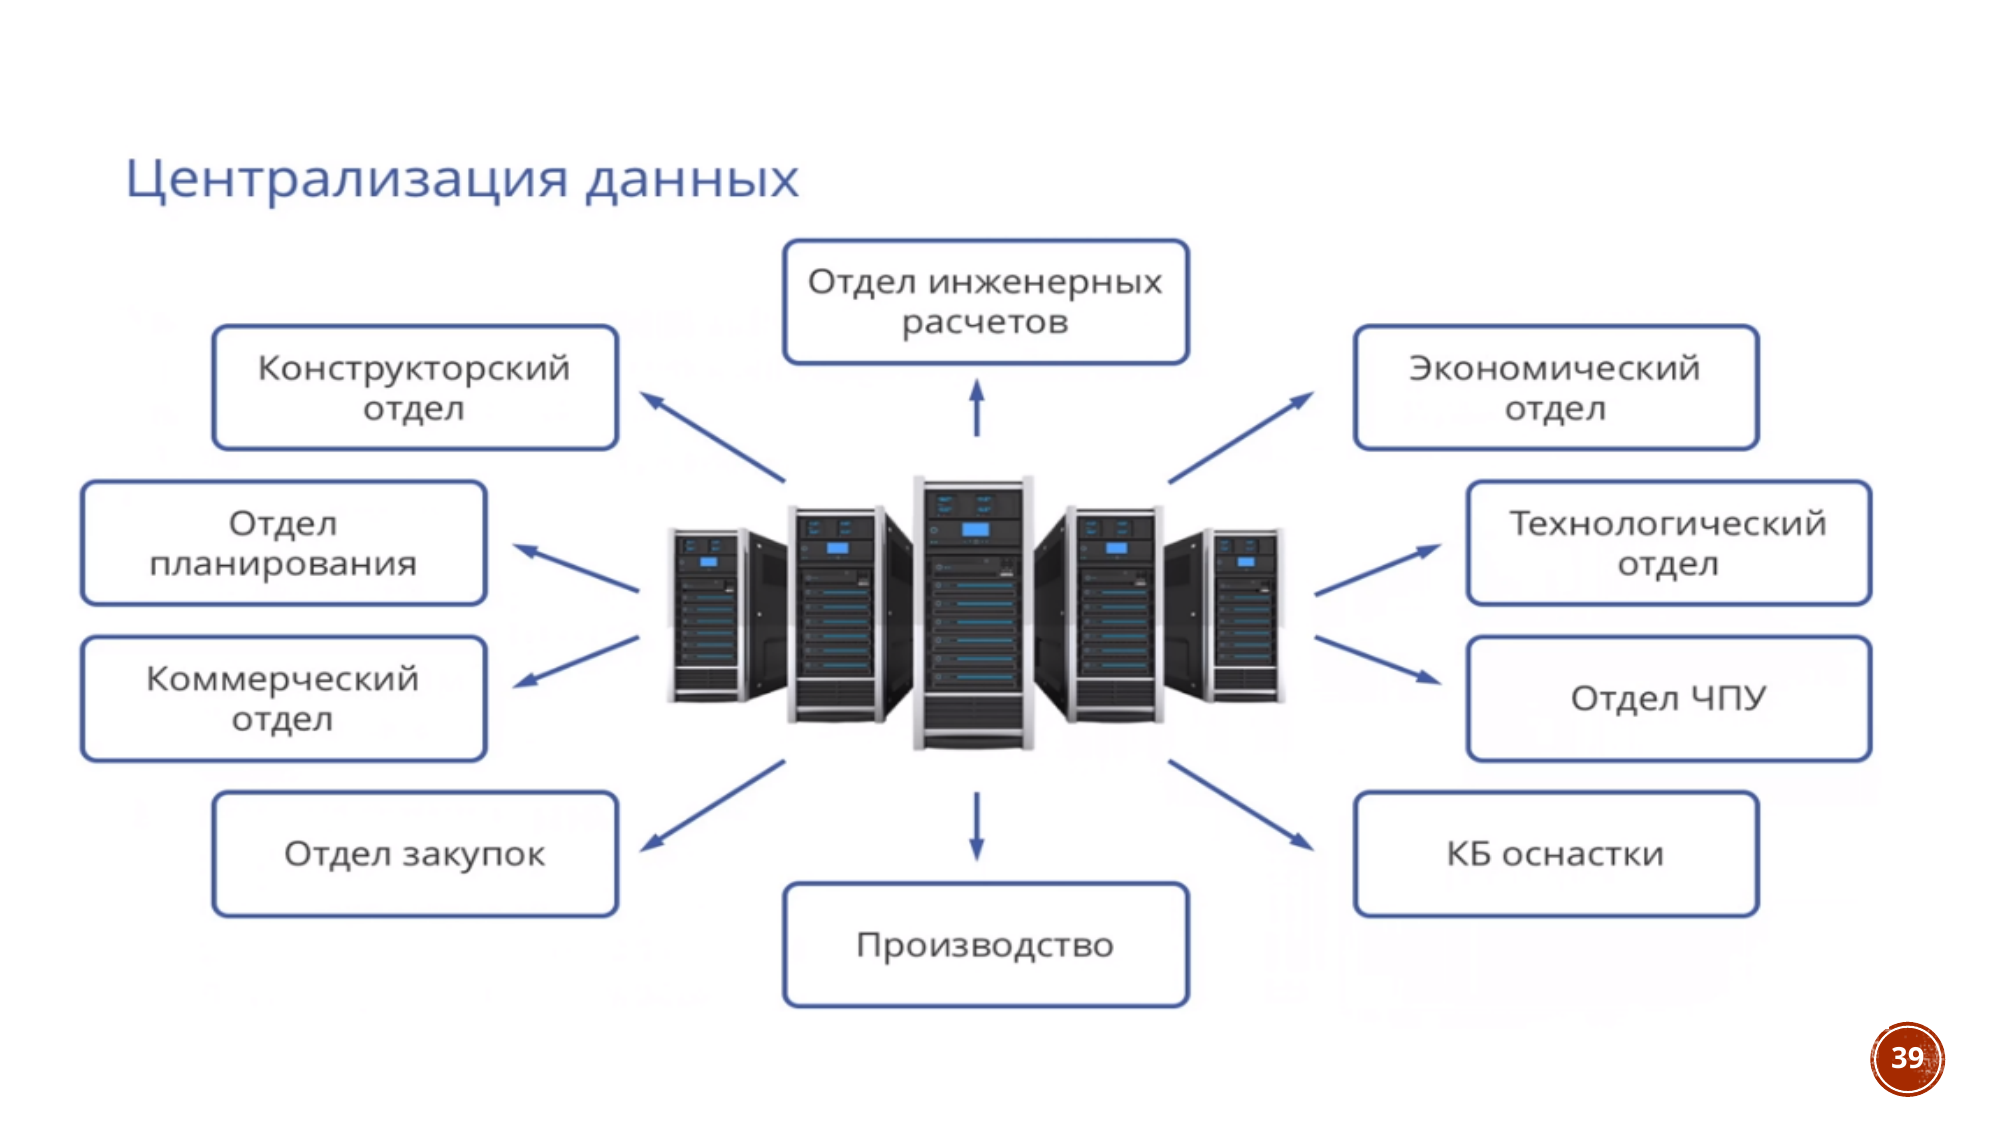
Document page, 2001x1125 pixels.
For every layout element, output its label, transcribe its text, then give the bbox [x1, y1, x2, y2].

picture [61, 137, 1887, 1028]
slide_number 39 [1855, 1028, 1961, 1089]
